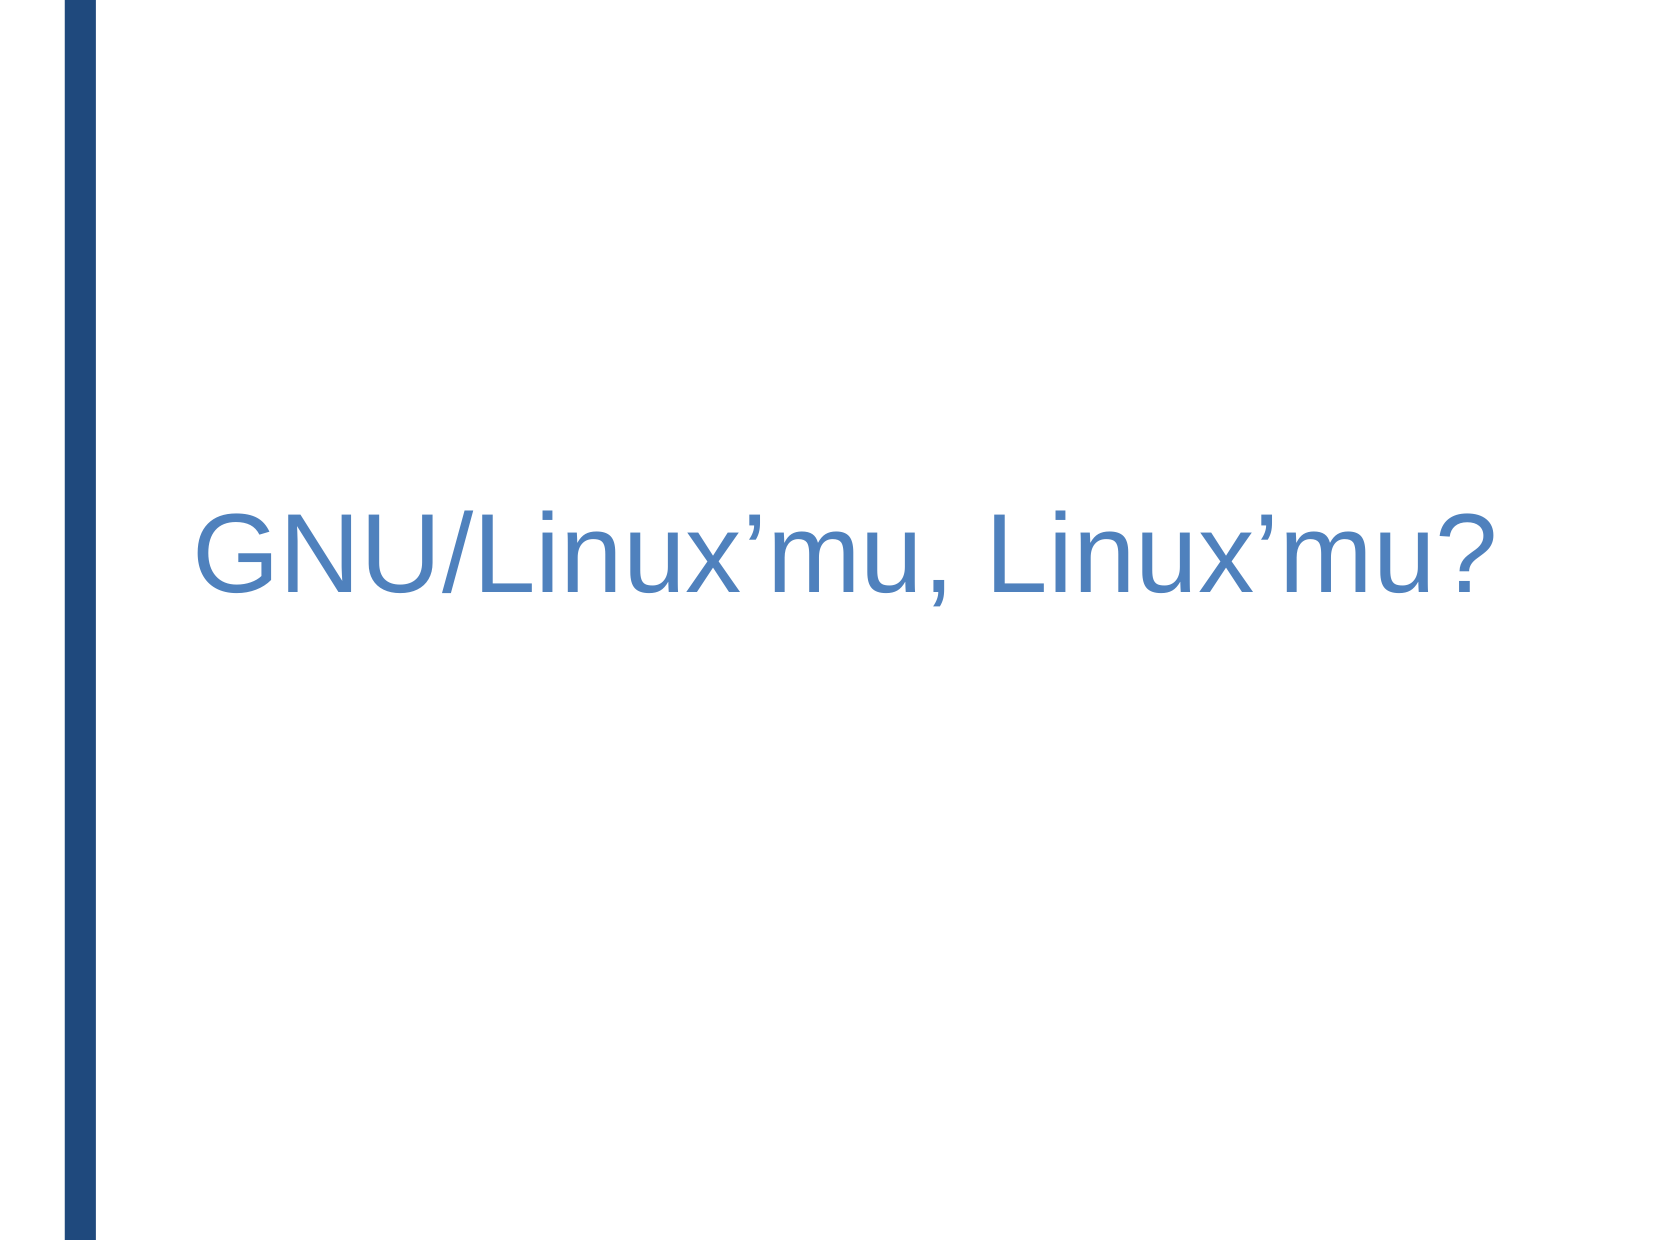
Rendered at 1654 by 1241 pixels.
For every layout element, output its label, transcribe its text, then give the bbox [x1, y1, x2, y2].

text_box GNU/Linux’mu, Linux’mu? [177, 472, 1514, 623]
